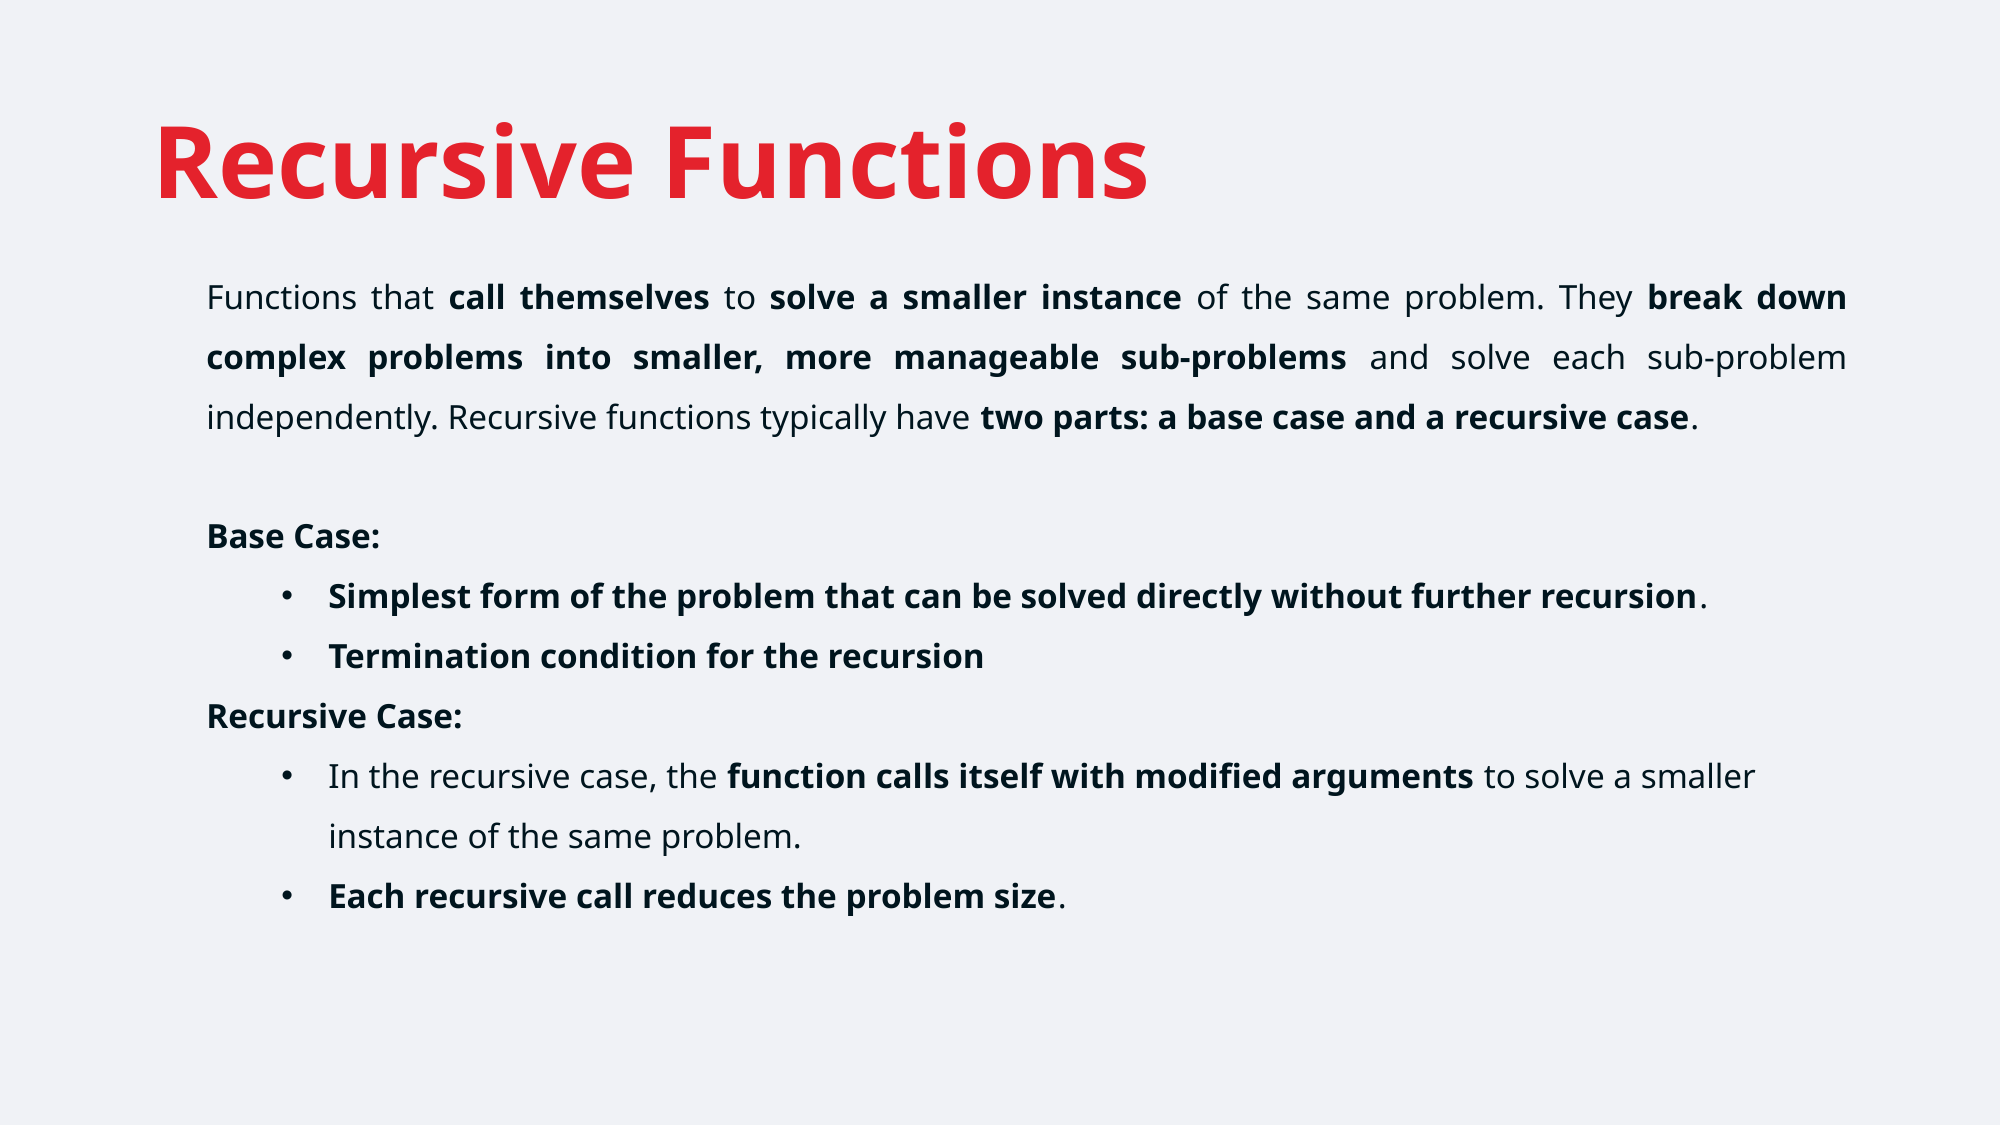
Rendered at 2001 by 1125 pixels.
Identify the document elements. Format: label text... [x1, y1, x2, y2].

text_box Functions that call themselves to solve a smaller instance of the same problem. They break down complex problems into smaller, more manageable sub-problems and solve each sub-problem independently. Recursive functions typically have two parts: a base case and a recursive case. Base Case: Simplest form of the problem that can be solved directly without further recursion. Termination condition for the recursion Recursive Case: In the recursive case, the function calls itself with modified arguments to solve a smaller instance of the same problem. Each recursive call reduces the problem size. [191, 248, 1863, 982]
title Recursive Functions [137, 57, 1863, 275]
